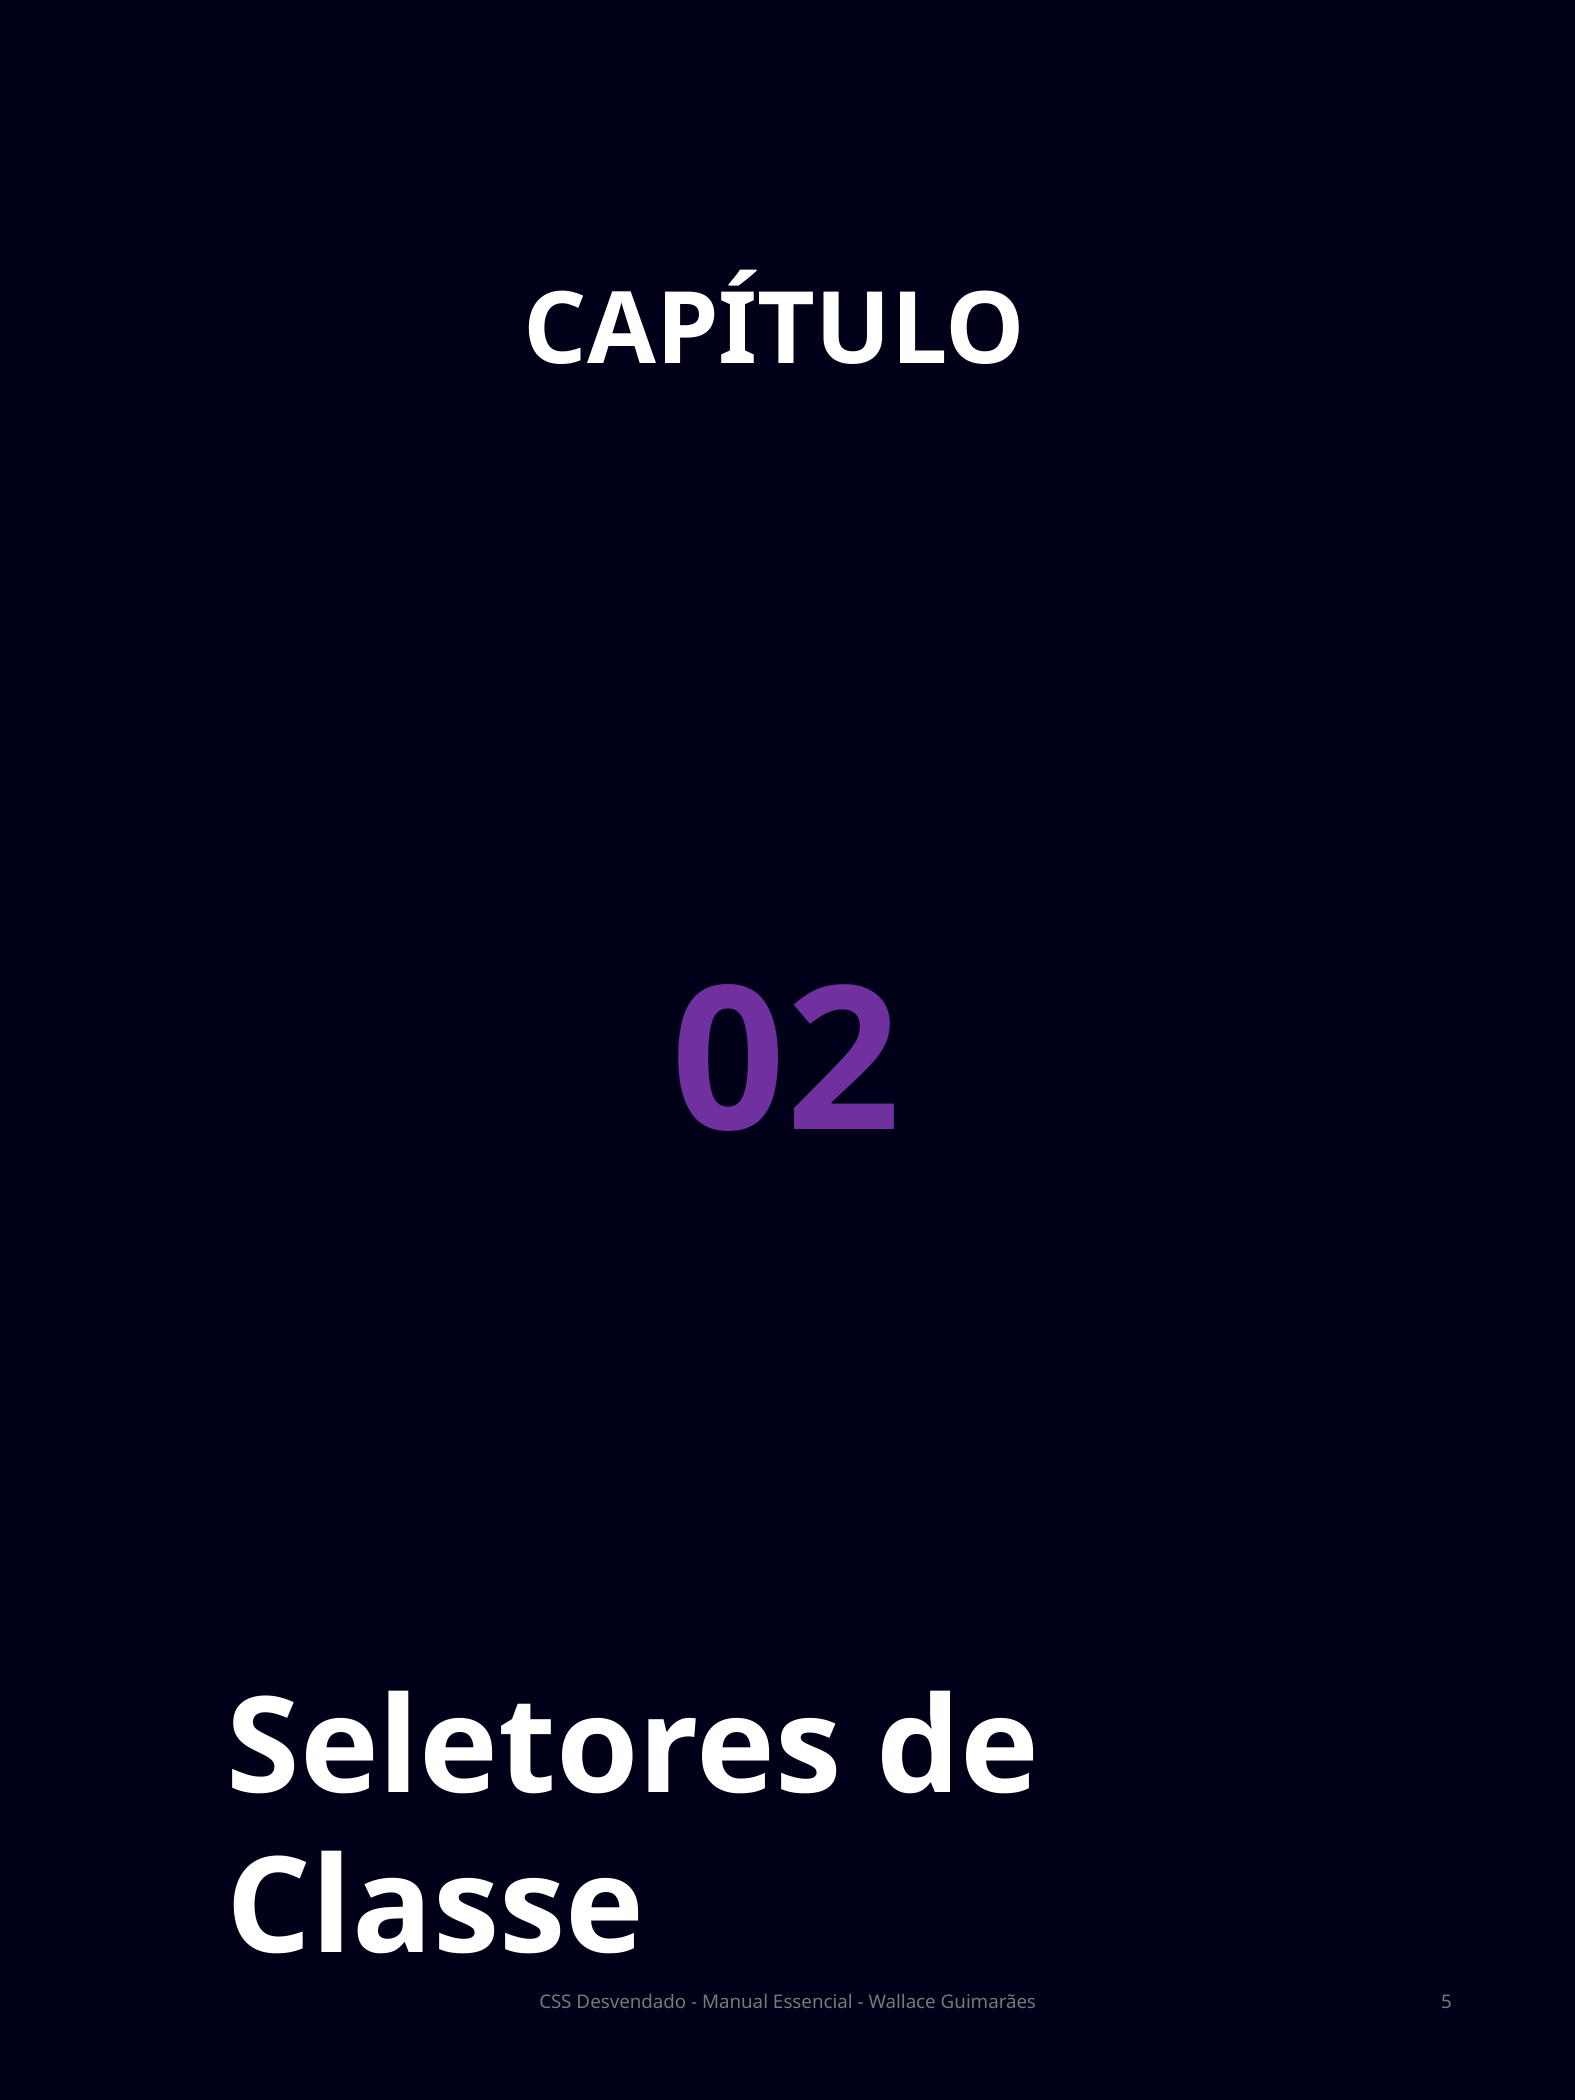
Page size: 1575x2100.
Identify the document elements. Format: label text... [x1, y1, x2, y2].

text_box CAPÍTULO [212, 256, 1363, 392]
text_box Seletores de Classe [211, 1651, 1336, 2100]
text_box 02 [326, 922, 1247, 1178]
slide_number 5 [1112, 1946, 1467, 2059]
footer CSS Desvendado - Manual Essencial - Wallace Guimarães [521, 1946, 1054, 2059]
